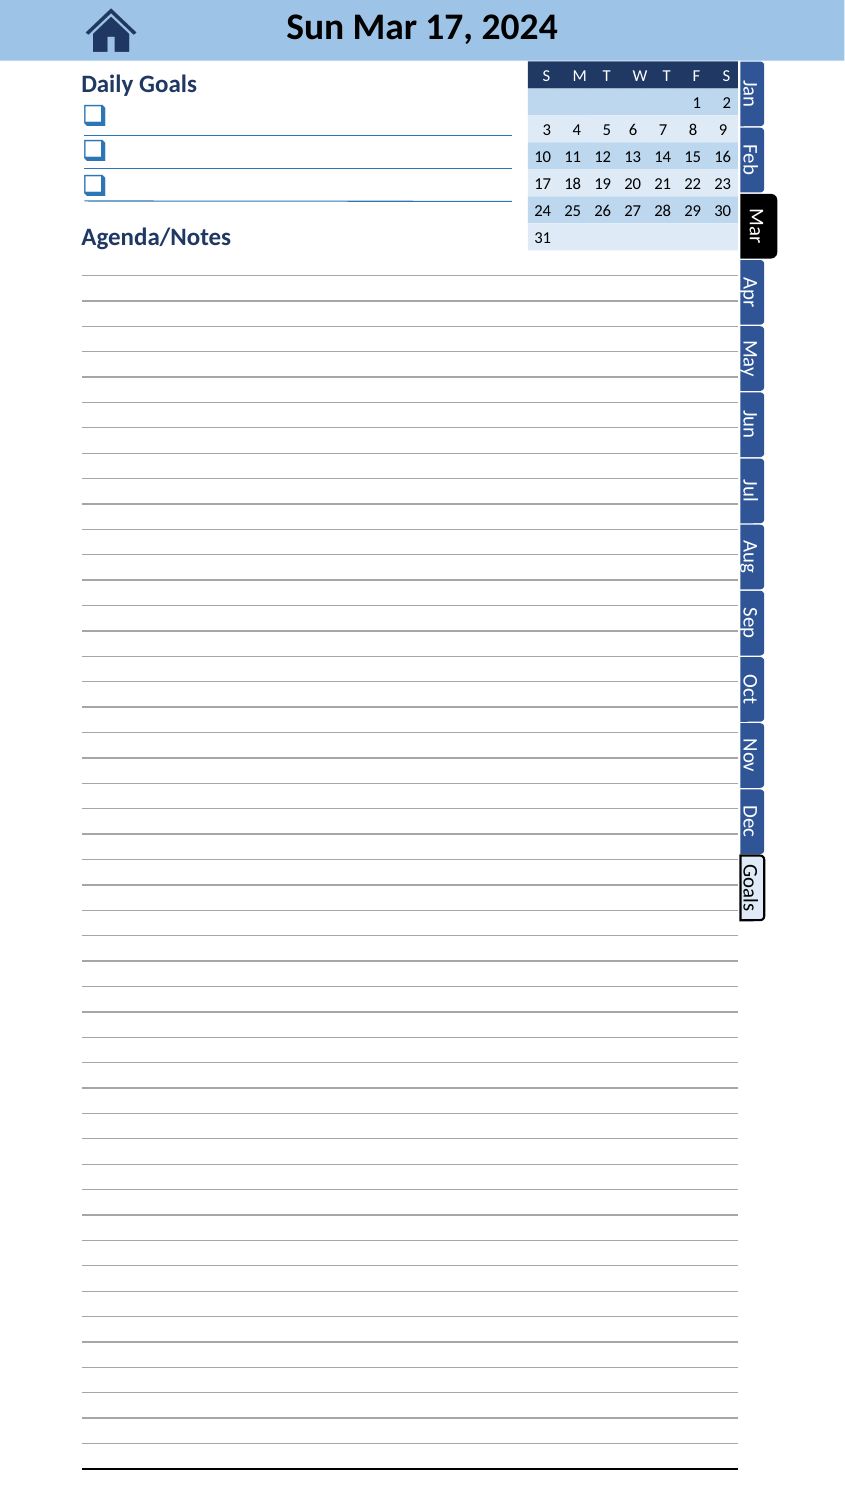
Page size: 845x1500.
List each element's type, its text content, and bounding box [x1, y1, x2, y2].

picture [82, 1, 140, 59]
list Sun Mar 17, 2024 [190, 0, 655, 61]
